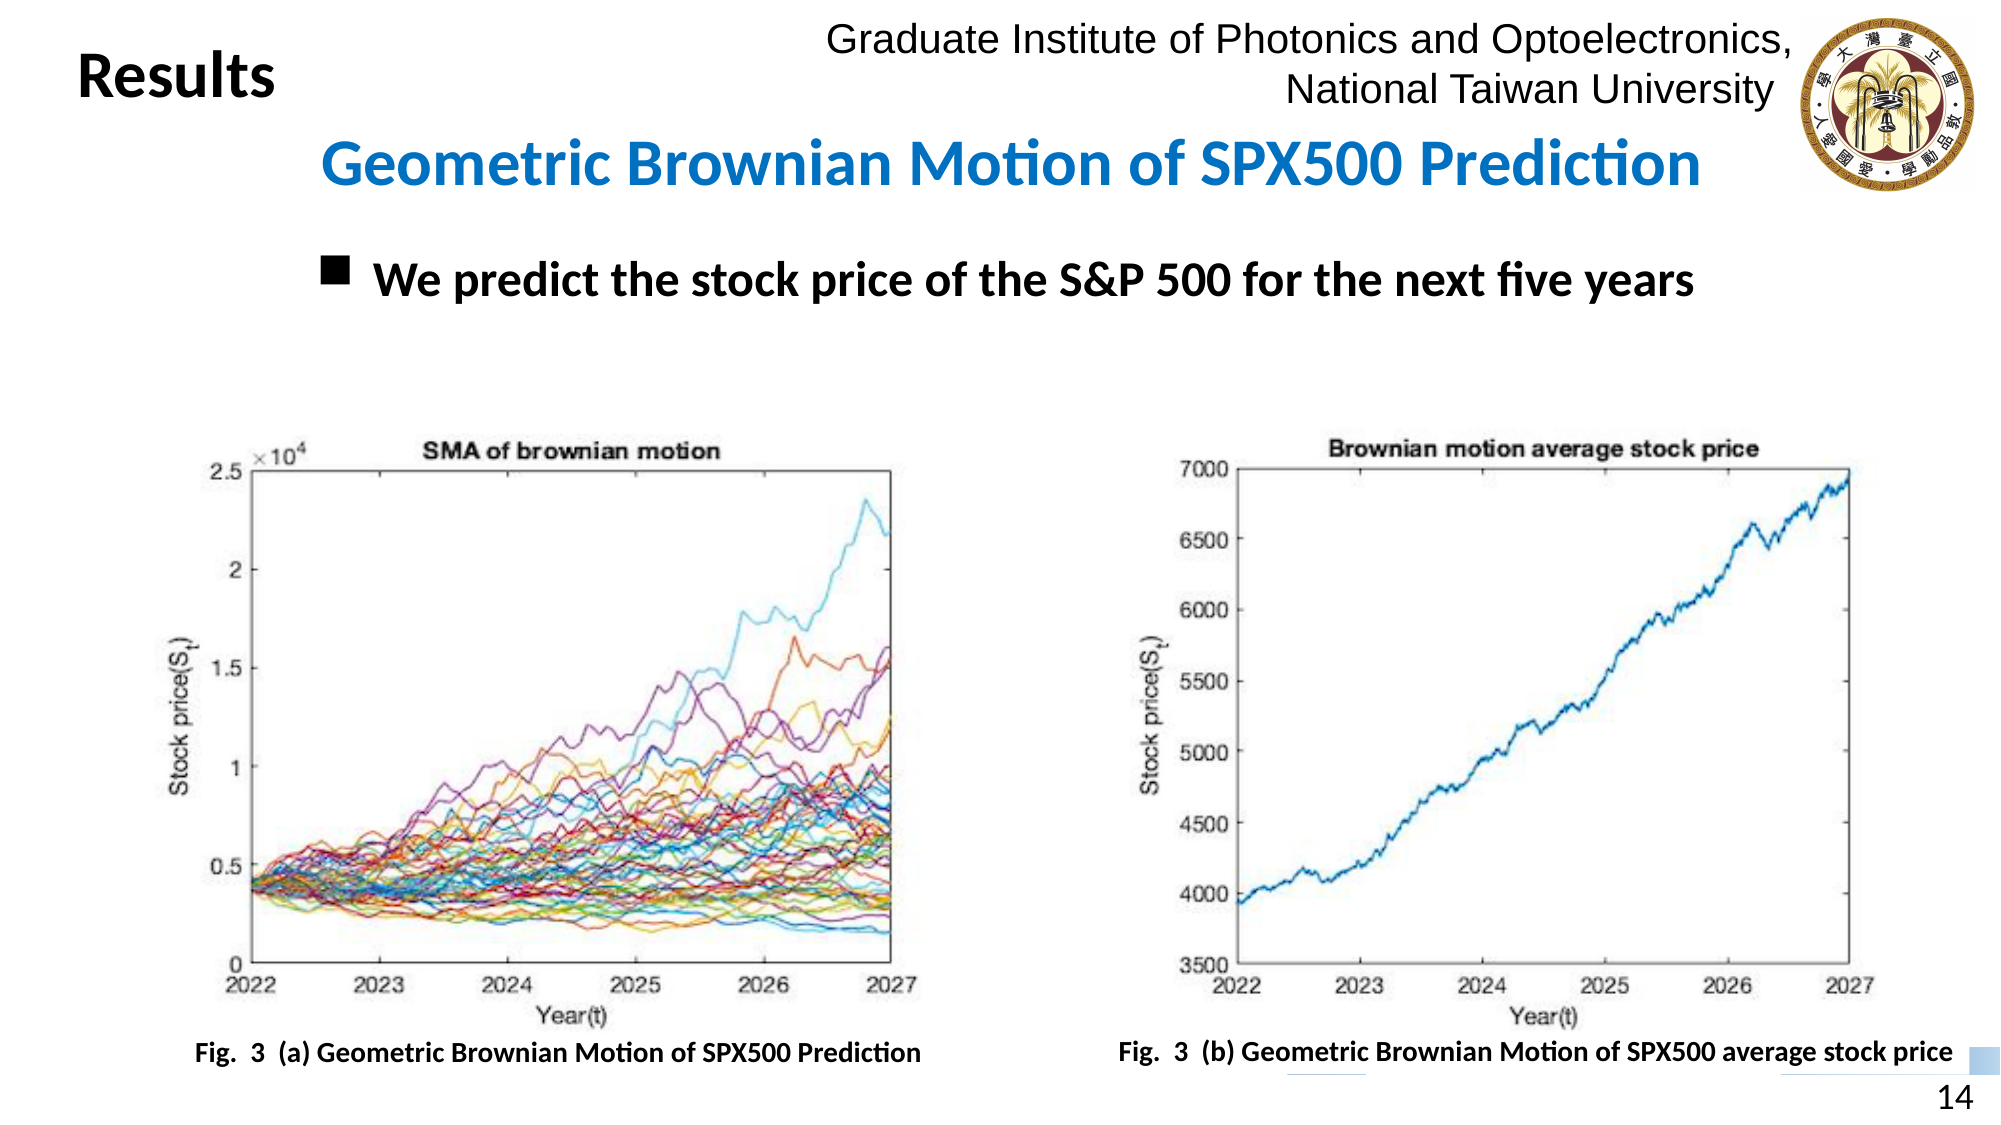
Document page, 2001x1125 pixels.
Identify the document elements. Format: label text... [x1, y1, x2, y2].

picture [146, 421, 952, 1036]
text_box 14 [1921, 1065, 1989, 1125]
text_box Fig. 3 (a) Geometric Brownian Motion of SPX500 Prediction [180, 1036, 938, 1076]
picture [1799, 18, 1975, 192]
picture [1125, 421, 1904, 1036]
text_box We predict the stock price of the S&P 500 for the next five years [301, 239, 1734, 375]
text_box Results Geometric Brownian Motion of SPX500 Prediction [62, 32, 1961, 152]
text_box Fig. 3 (b) Geometric Brownian Motion of SPX500 average stock price [1103, 1024, 1970, 1075]
